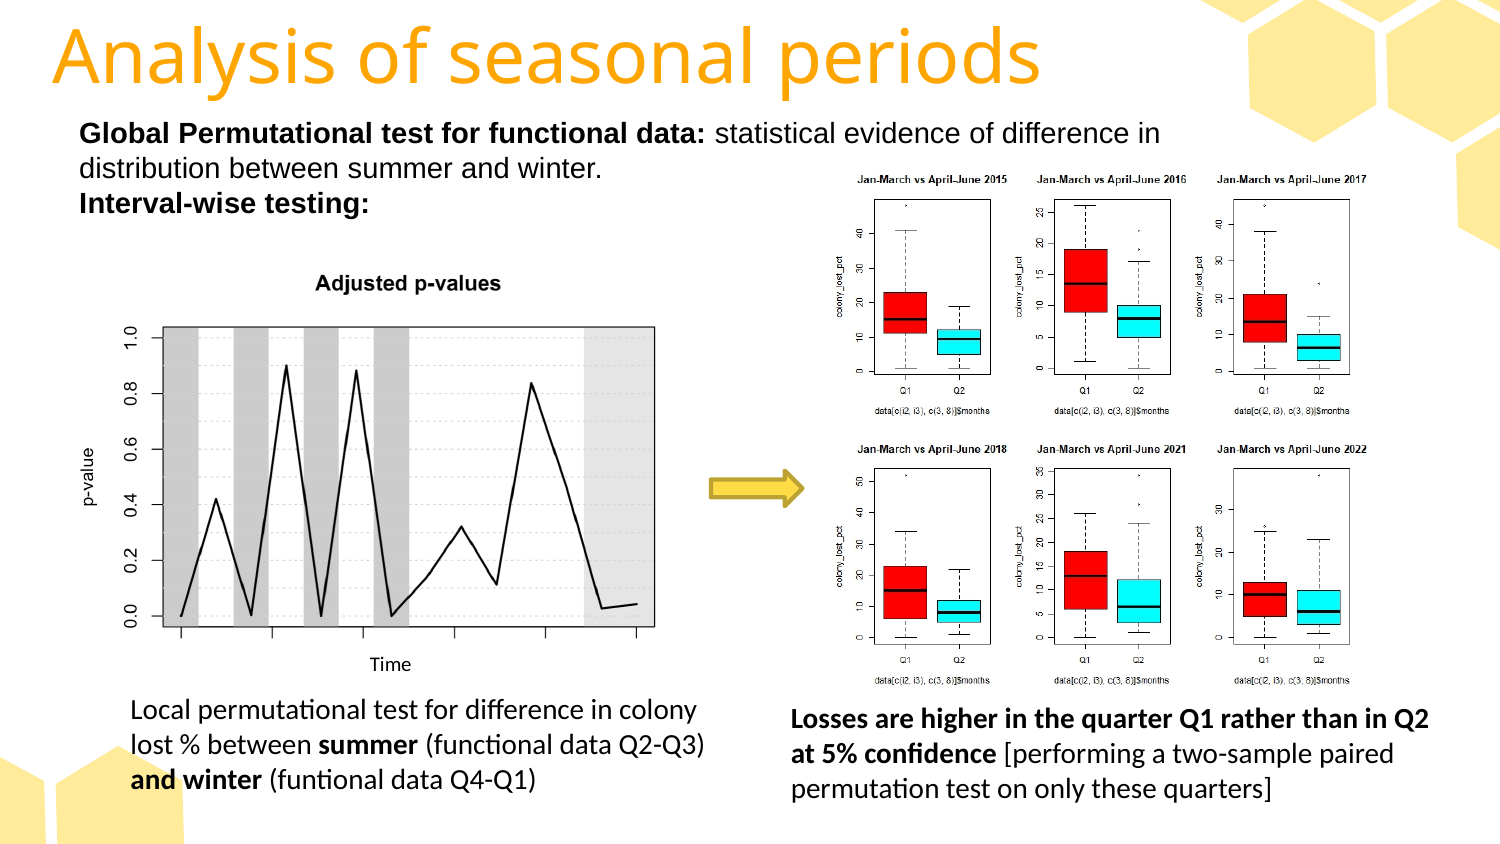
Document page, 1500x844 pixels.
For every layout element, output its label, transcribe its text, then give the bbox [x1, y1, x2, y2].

text_box Losses are higher in the quarter Q1 rather than in Q2 at 5% confidence [performing a two-sample paired permutation test on only these quarters] [750, 692, 1460, 812]
text_box Time [355, 650, 449, 683]
title Analysis of seasonal periods [37, 0, 1385, 195]
text_box Global Permutational test for functional data: statistical evidence of difference in distribution between summer and winter. Interval-wise testing: [64, 106, 1286, 227]
picture [832, 156, 1371, 696]
text_box [708, 468, 805, 509]
picture [76, 244, 685, 642]
text_box Local permutational test for difference in colony lost % between summer (functional data Q2-Q3) and winter (funtional data Q4-Q1) [115, 683, 750, 803]
